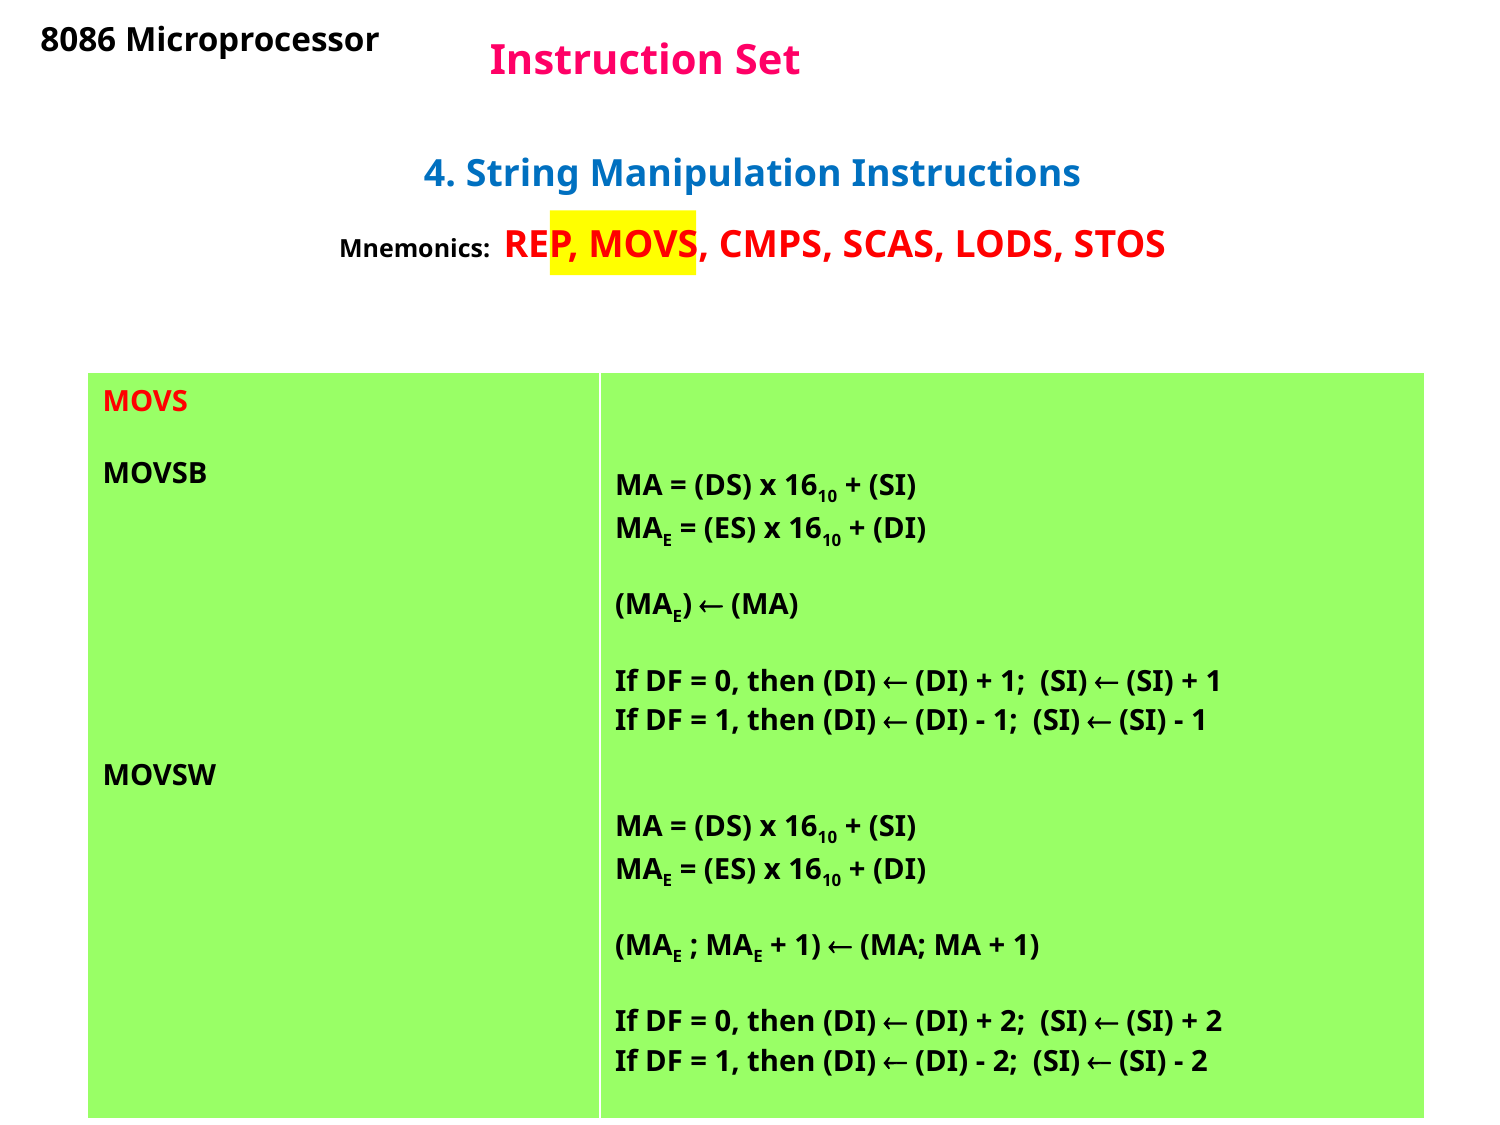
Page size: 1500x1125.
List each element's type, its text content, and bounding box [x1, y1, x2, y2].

text_box 4. String Manipulation Instructions [41, 137, 1464, 206]
table_header MOVS MOVSB MOVSW [88, 373, 599, 1118]
text_box [548, 208, 698, 212]
text_box Mnemonics: REP, MOVS, CMPS, SCAS, LODS, STOS [43, 212, 1463, 273]
text_box 8086 Microprocessor [10, 10, 411, 106]
text_box Instruction Set [474, 18, 1463, 99]
text_box [548, 273, 698, 277]
table_header MA = (DS) x 1610 + (SI) MAE = (ES) x 1610 + (DI) (MAE)  (MA) If DF = 0, then (DI)  (DI) + 1; (SI)  (SI) + 1 If DF = 1, then (DI)  (DI) - 1; (SI)  (SI) - 1 MA = (DS) x 1610 + (SI) MAE = (ES) x 1610 + (DI) (MAE ; MAE + 1)  (MA; MA + 1) If DF = 0, then (DI)  (DI) + 2; (SI)  (SI) + 2 If DF = 1, then (DI)  (DI) - 2; (SI)  (SI) - 2 [601, 373, 1424, 1118]
